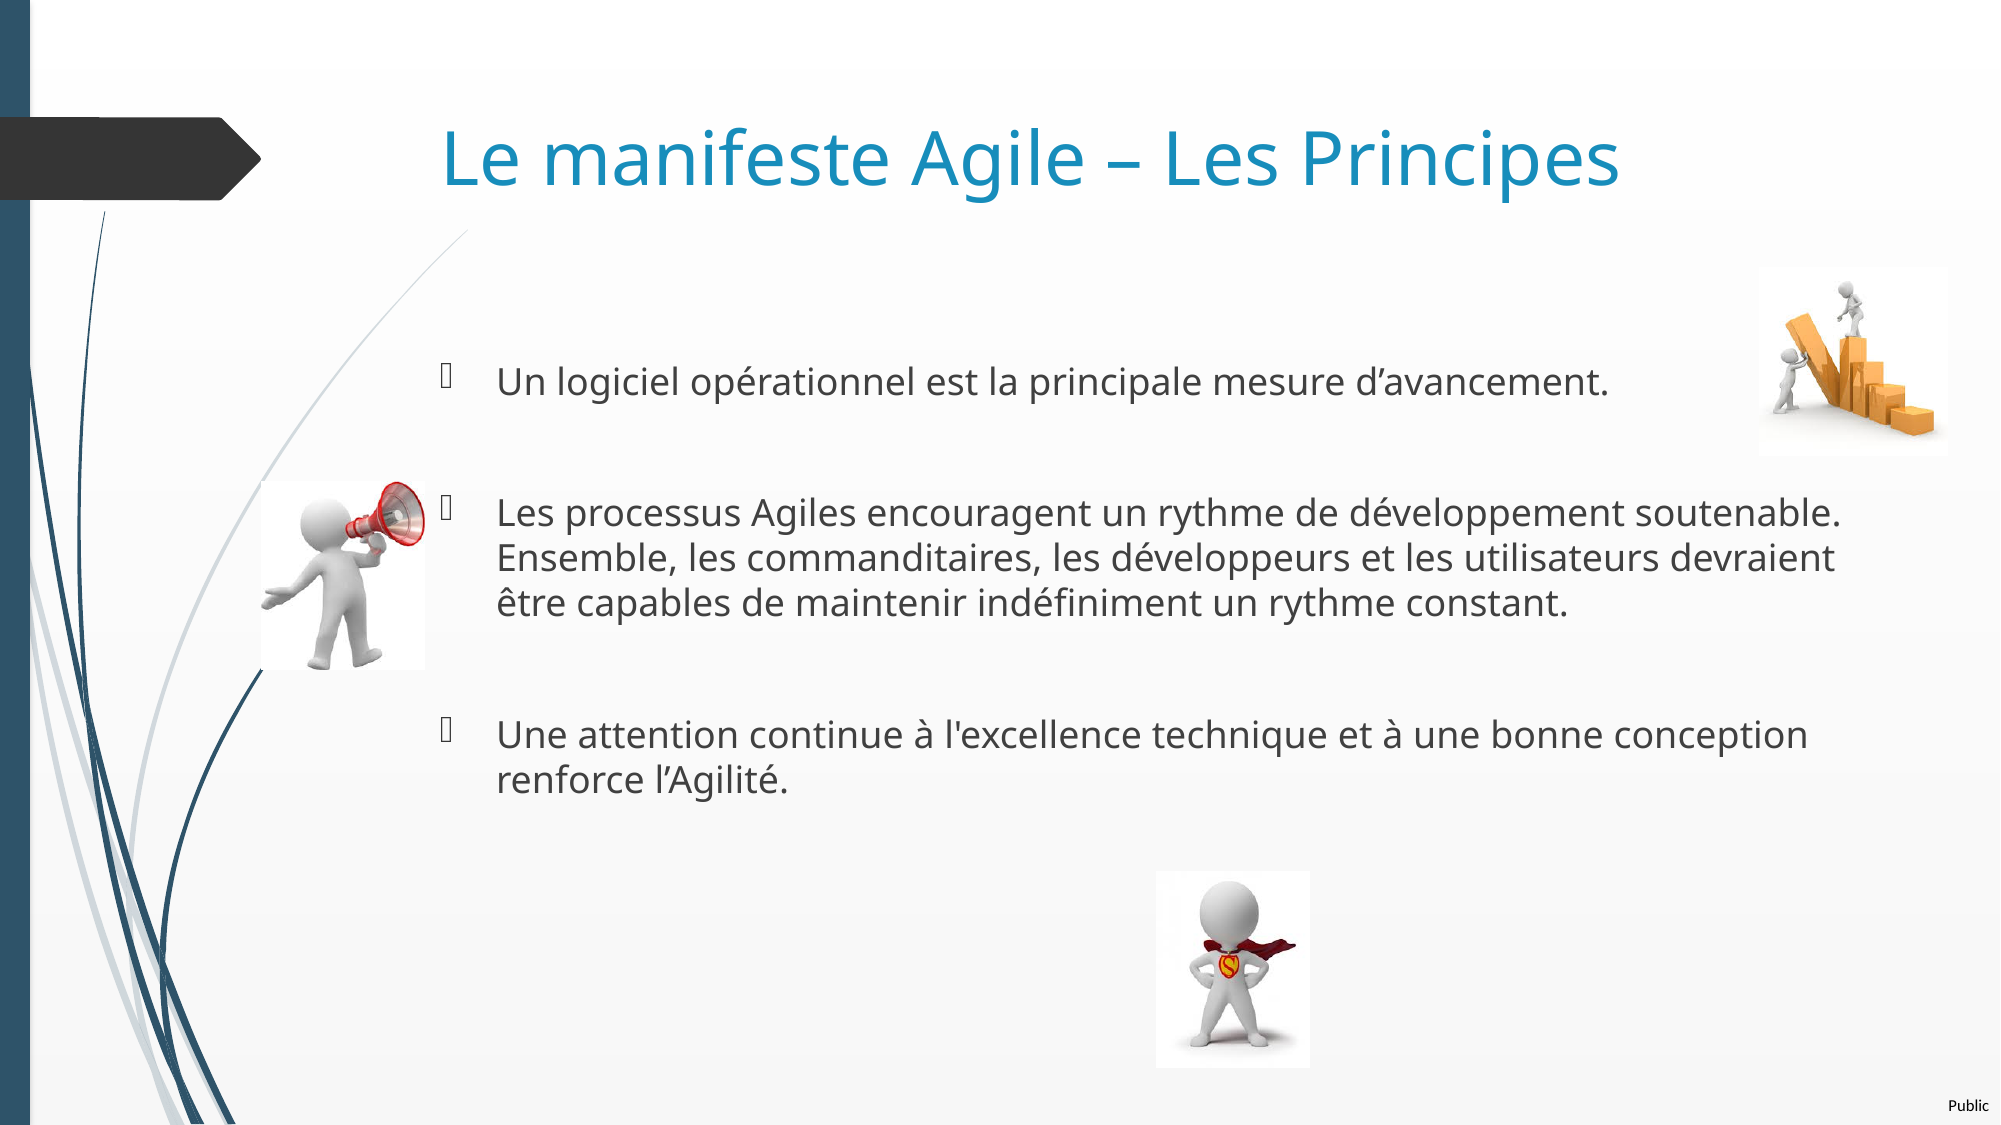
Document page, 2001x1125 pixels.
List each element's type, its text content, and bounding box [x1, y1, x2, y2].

list Un logiciel opérationnel est la principale mesure d’avancement. Les processus Agiles encouragent un rythme de développement soutenable. Ensemble, les commanditaires, les développeurs et les utilisateurs devraient être capables de maintenir indéfiniment un rythme constant. Une attention continue à l'excellence technique et à une bonne conception renforce l’Agilité. [424, 350, 1888, 970]
title Le manifeste Agile – Les Principes [425, 102, 1888, 313]
picture [1759, 266, 1949, 456]
picture [1155, 871, 1310, 1068]
picture [261, 481, 425, 671]
